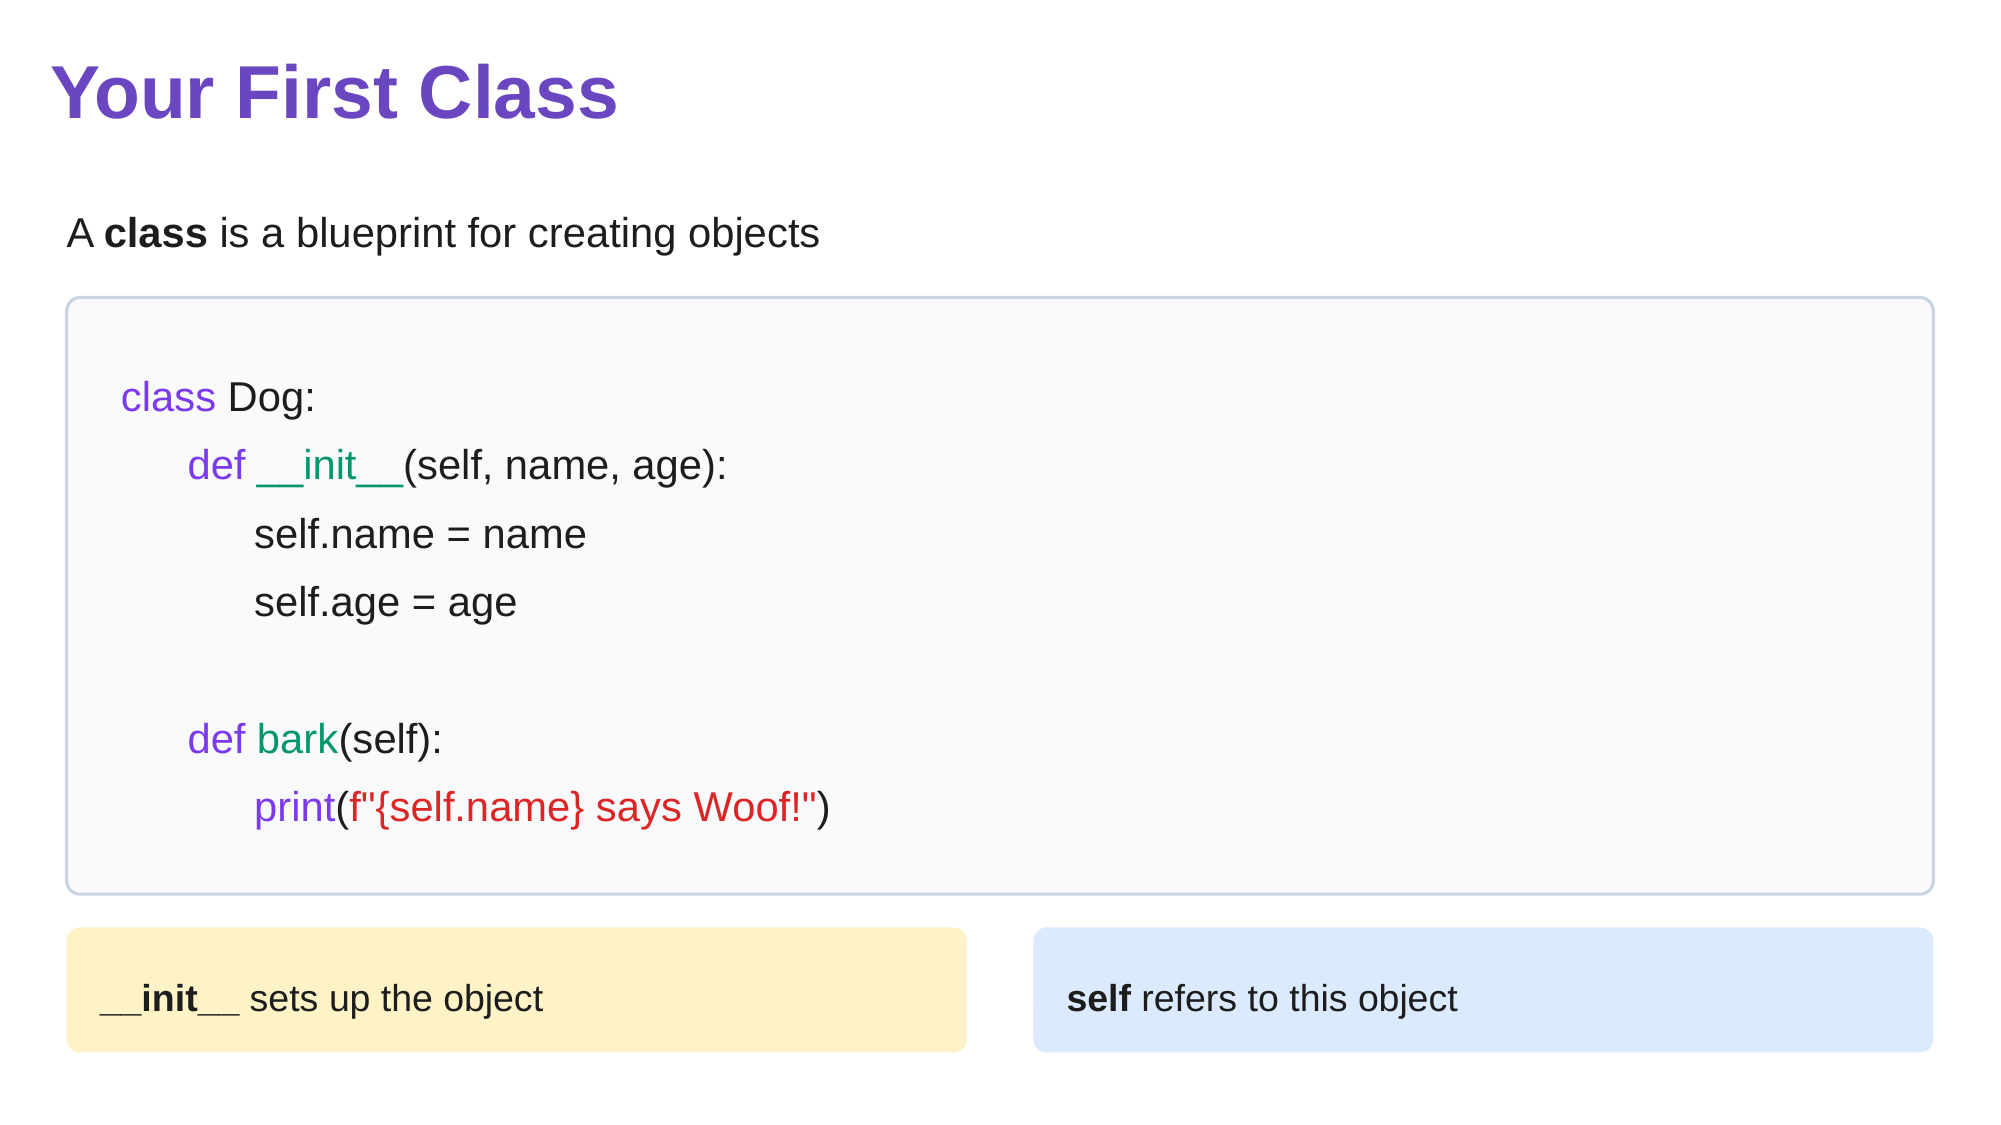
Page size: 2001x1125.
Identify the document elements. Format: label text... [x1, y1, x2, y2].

text_box self.age = age [120, 566, 1915, 625]
text_box [66, 927, 967, 1053]
text_box self refers to this object [1066, 960, 1917, 1020]
text_box A class is a blueprint for creating objects [66, 197, 1971, 256]
text_box Your First Class [49, 50, 1022, 134]
text_box [66, 297, 1934, 895]
text_box print(f"{self.name} says Woof!") [120, 771, 1915, 830]
text_box __init__ sets up the object [99, 960, 950, 1020]
text_box def bark(self): [120, 703, 1915, 762]
text_box class Dog: [120, 361, 1915, 420]
text_box [1033, 927, 1934, 1053]
text_box self.name = name [120, 498, 1915, 557]
text_box def __init__(self, name, age): [120, 429, 1915, 489]
